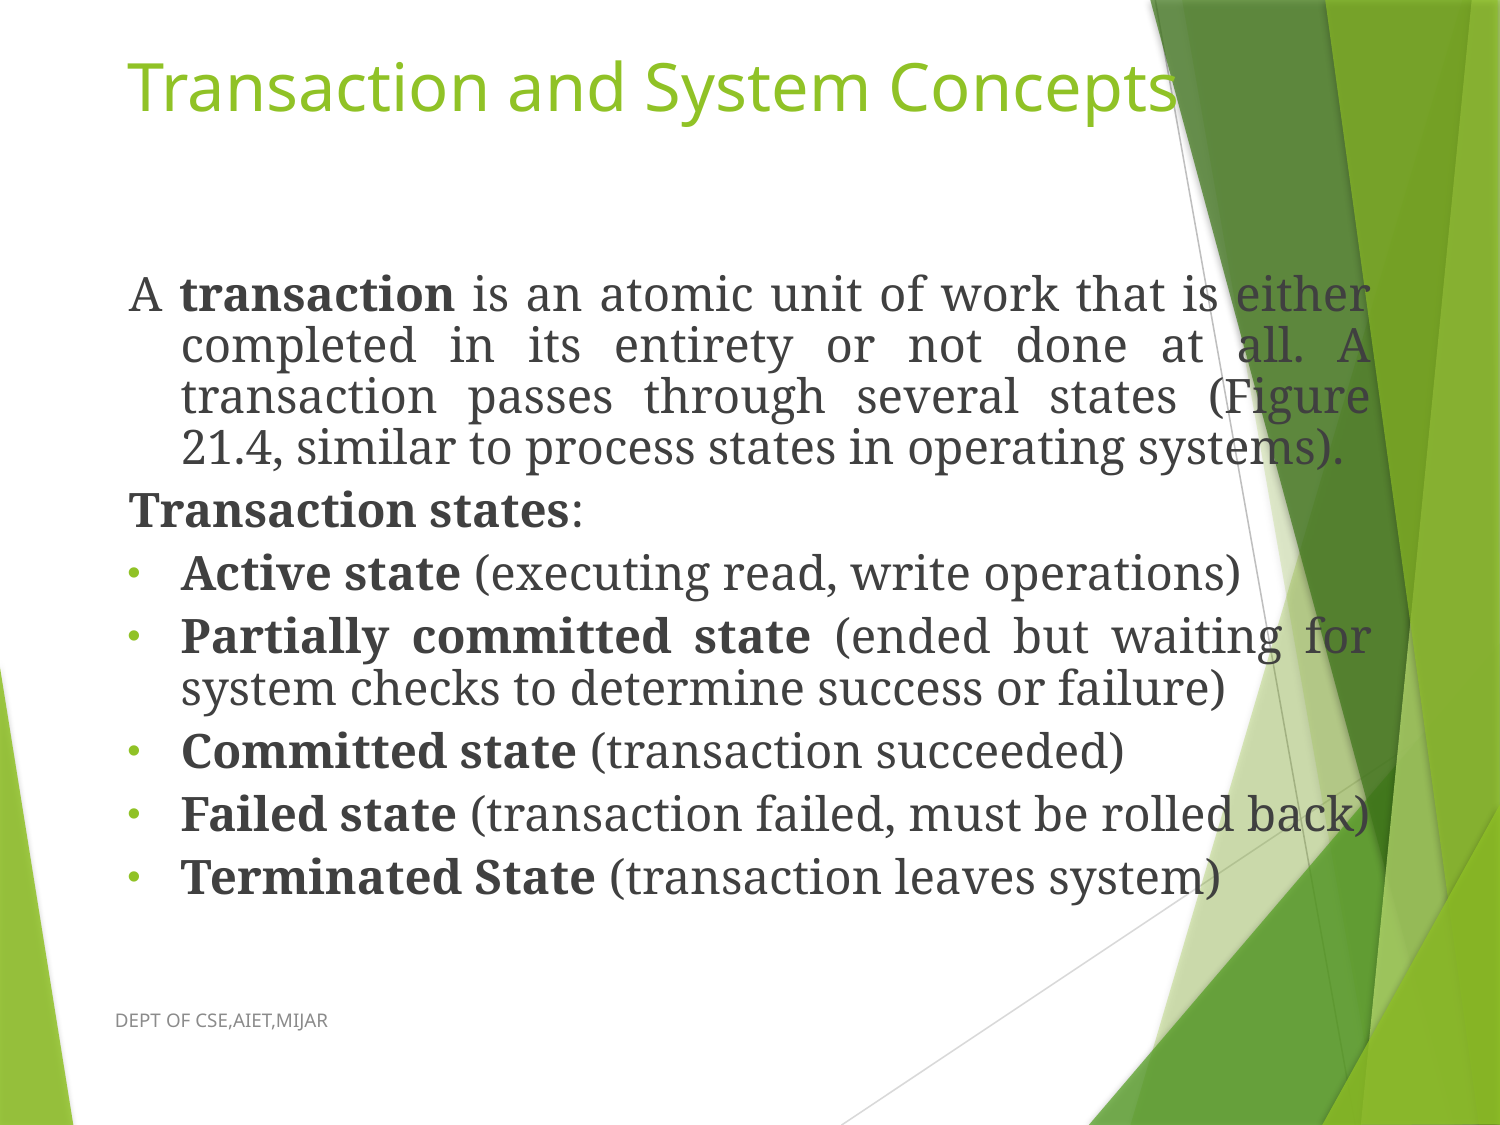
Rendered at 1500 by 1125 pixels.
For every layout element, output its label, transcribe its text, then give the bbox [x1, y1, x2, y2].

list A transaction is an atomic unit of work that is either completed in its entirety or not done at all. A transaction passes through several states (Figure 21.4, similar to process states in operating systems). Transaction states: Active state (executing read, write operations) Partially committed state (ended but waiting for system checks to determine success or failure) Committed state (transaction succeeded) Failed state (transaction failed, must be rolled back) Terminated State (transaction leaves system) [112, 262, 1388, 947]
footer DEPT OF CSE,AIET,MIJAR [99, 991, 859, 1051]
title Transaction and System Concepts [112, 37, 1334, 225]
